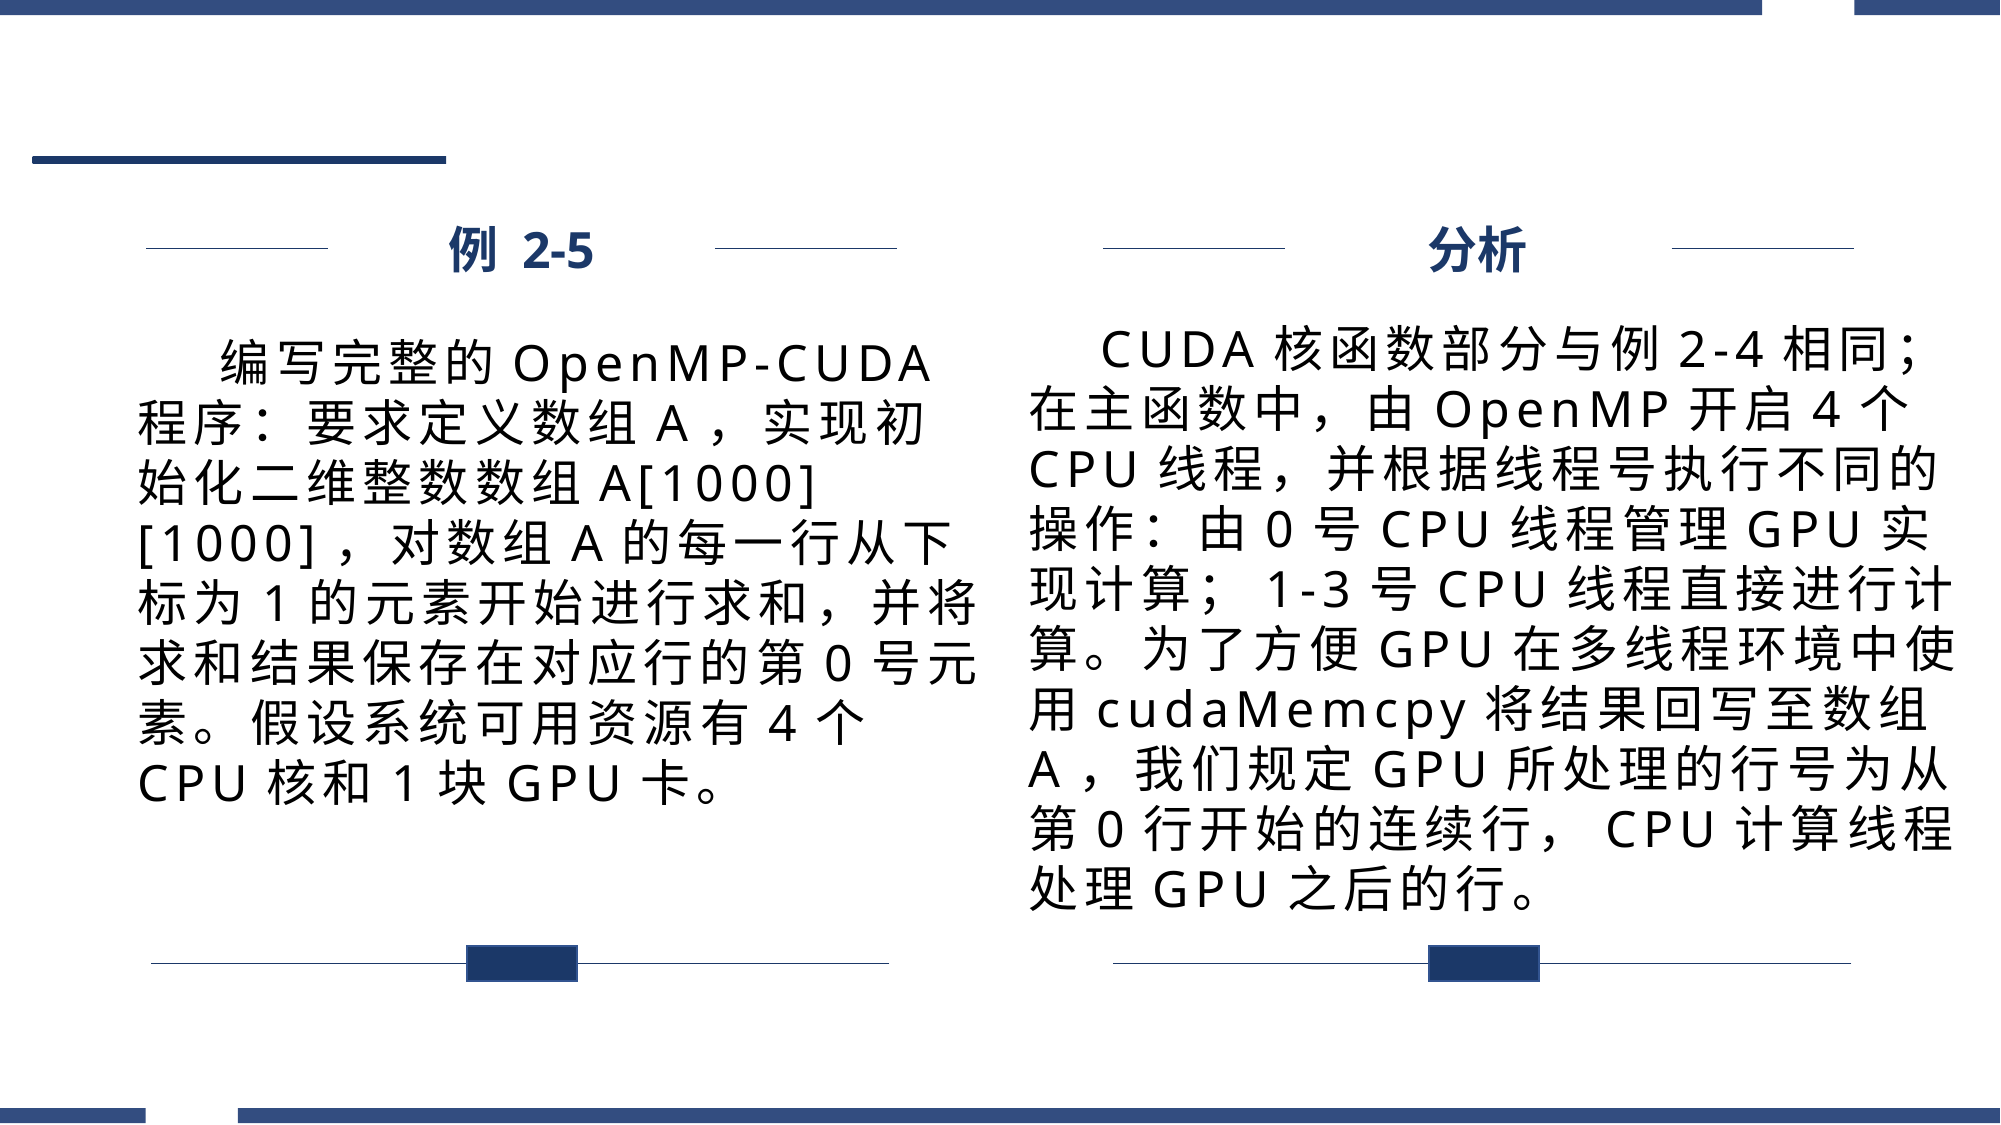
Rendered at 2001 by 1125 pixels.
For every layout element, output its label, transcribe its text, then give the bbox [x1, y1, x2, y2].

text_box [466, 945, 578, 982]
text_box 分析 [1283, 210, 1671, 286]
text_box [1428, 945, 1540, 982]
text_box CUDA核函数部分与例2-4相同；在主函数中，由OpenMP开启4个CPU线程，并根据线程号执行不同的操作：由0号CPU线程管理GPU实现计算；1-3号CPU线程直接进行计算。为了方便GPU在多线程环境中使用cudaMemcpy将结果回写至数组A，我们规定GPU所处理的行号为从第0行开始的连续行，CPU计算线程处理GPU之后的行。 [1013, 310, 1988, 925]
text_box 例 2-5 [328, 211, 716, 286]
text_box 编写完整的OpenMP-CUDA程序：要求定义数组A，实现初始化二维整数数组A[1000][1000]，对数组A的每一行从下标为1的元素开始进行求和，并将求和结果保存在对应行的第0号元素。假设系统可用资源有4个CPU核和1块GPU卡。 [122, 324, 1002, 820]
